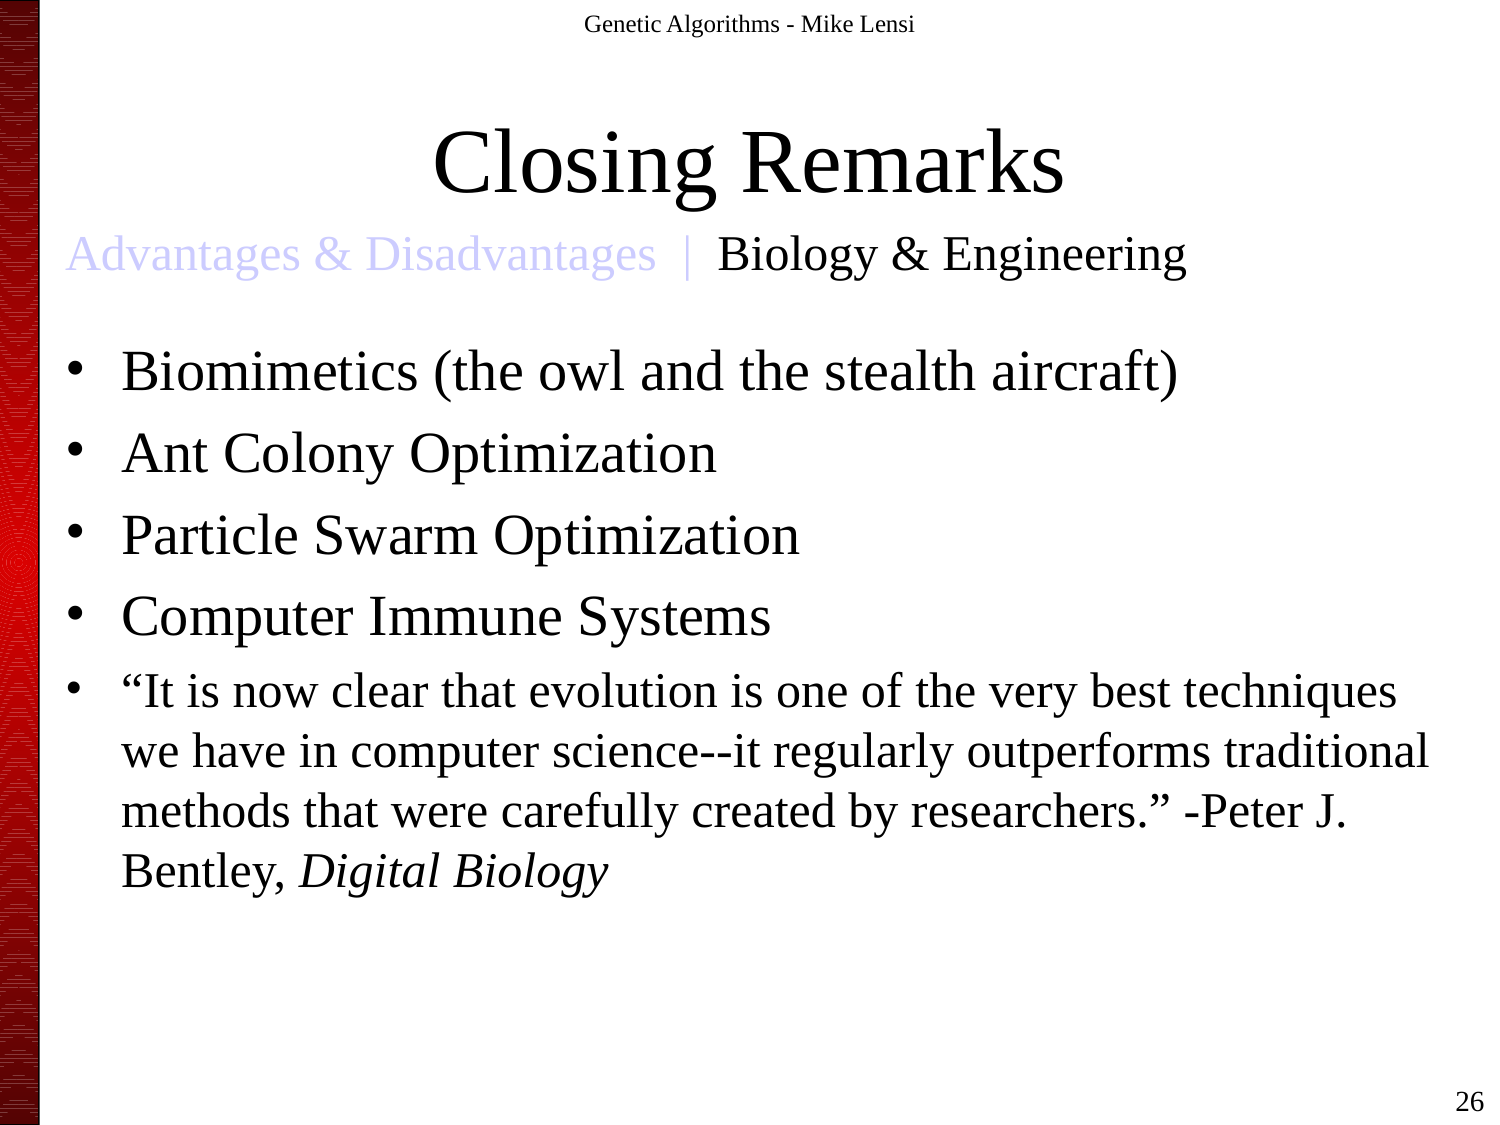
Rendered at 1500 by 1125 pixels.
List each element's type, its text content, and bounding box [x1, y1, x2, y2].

slide_number ‹#› [1187, 1074, 1500, 1125]
text_box Advantages & Disadvantages | Biology & Engineering [49, 212, 1475, 288]
list Biomimetics (the owl and the stealth aircraft) Ant Colony Optimization Particle Swarm Optimization Computer Immune Systems “It is now clear that evolution is one of the very best techniques we have in computer science--it regularly outperforms traditional methods that were carefully created by researchers.” -Peter J. Bentley, Digital Biology [49, 324, 1451, 1063]
footer Genetic Algorithms - Mike Lensi [512, 0, 988, 50]
title Closing Remarks [50, 99, 1450, 212]
